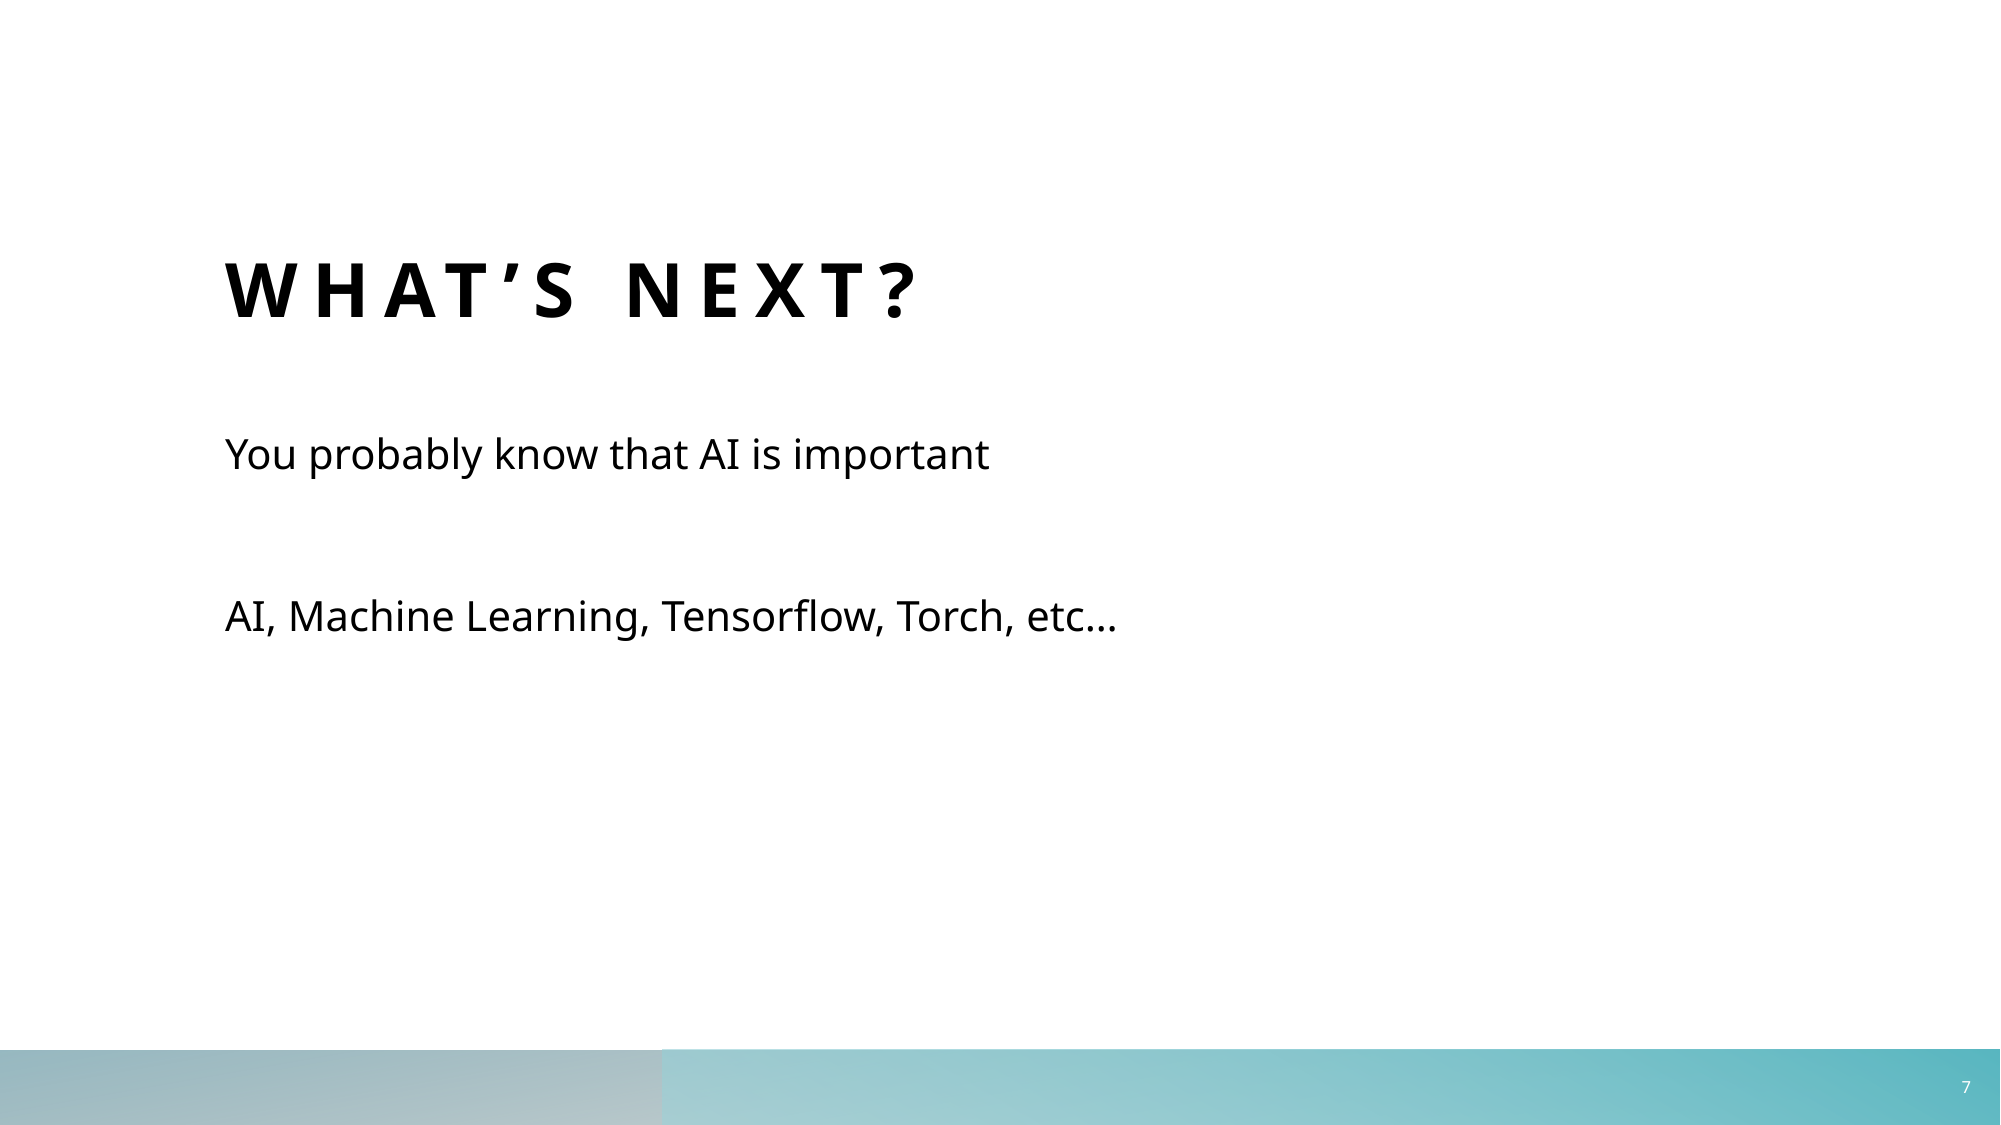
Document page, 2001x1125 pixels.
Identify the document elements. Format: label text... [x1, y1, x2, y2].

slide_number 6 [1914, 1051, 1987, 1125]
list You probably know that AI is important AI, Machine Learning, Tensorflow, Torch, etc… [225, 346, 1905, 996]
title What’s next? [225, 130, 1905, 333]
